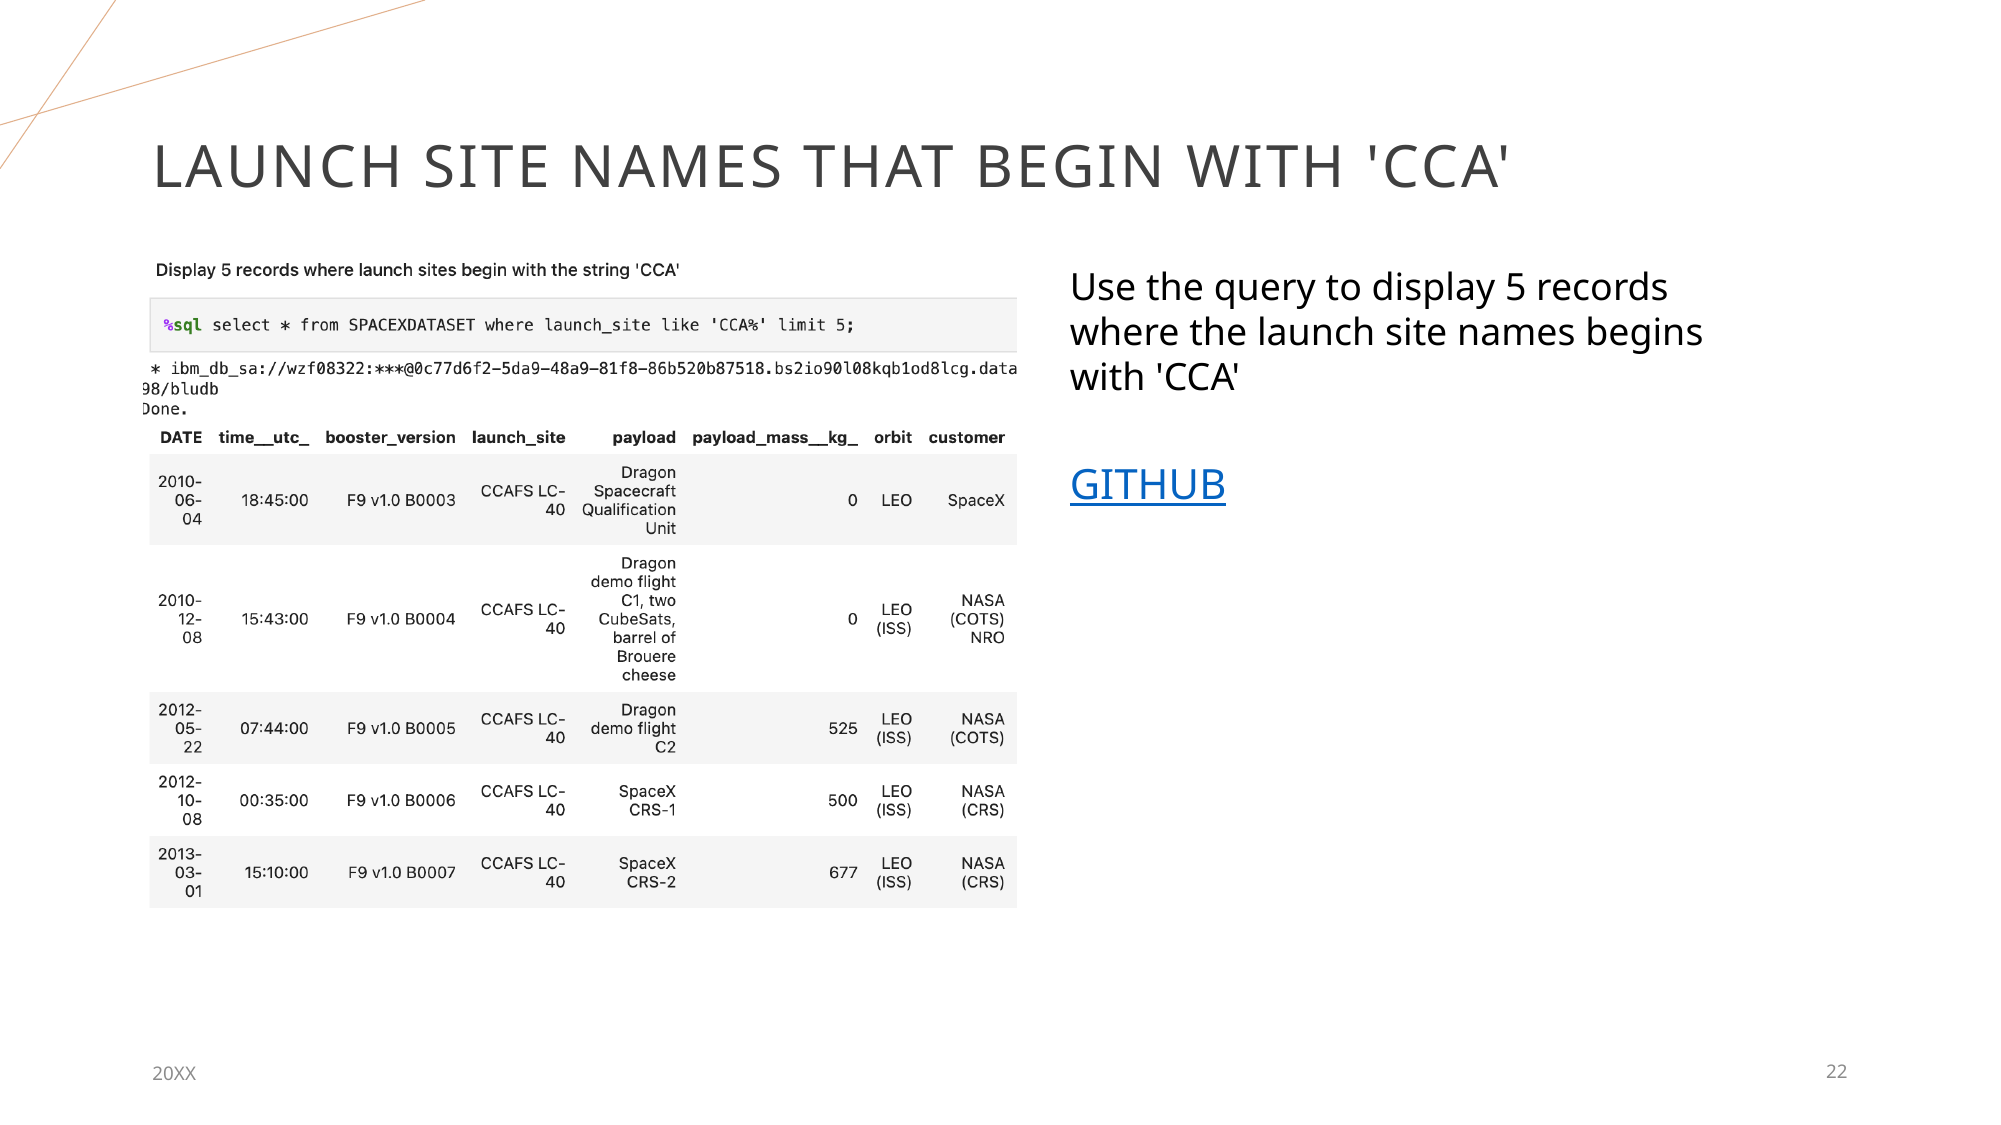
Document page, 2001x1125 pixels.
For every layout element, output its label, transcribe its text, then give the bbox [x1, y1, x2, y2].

text_box GITHUB [1054, 450, 1469, 523]
slide_number 22 [1412, 1042, 1863, 1103]
slide_number 20XX [137, 1042, 588, 1103]
picture [143, 246, 1017, 923]
text_box Use the query to display 5 records where the launch site names begins with 'CCA' [1054, 255, 1737, 406]
text_box Launch site names that begin with 'cca' [137, 59, 1863, 278]
